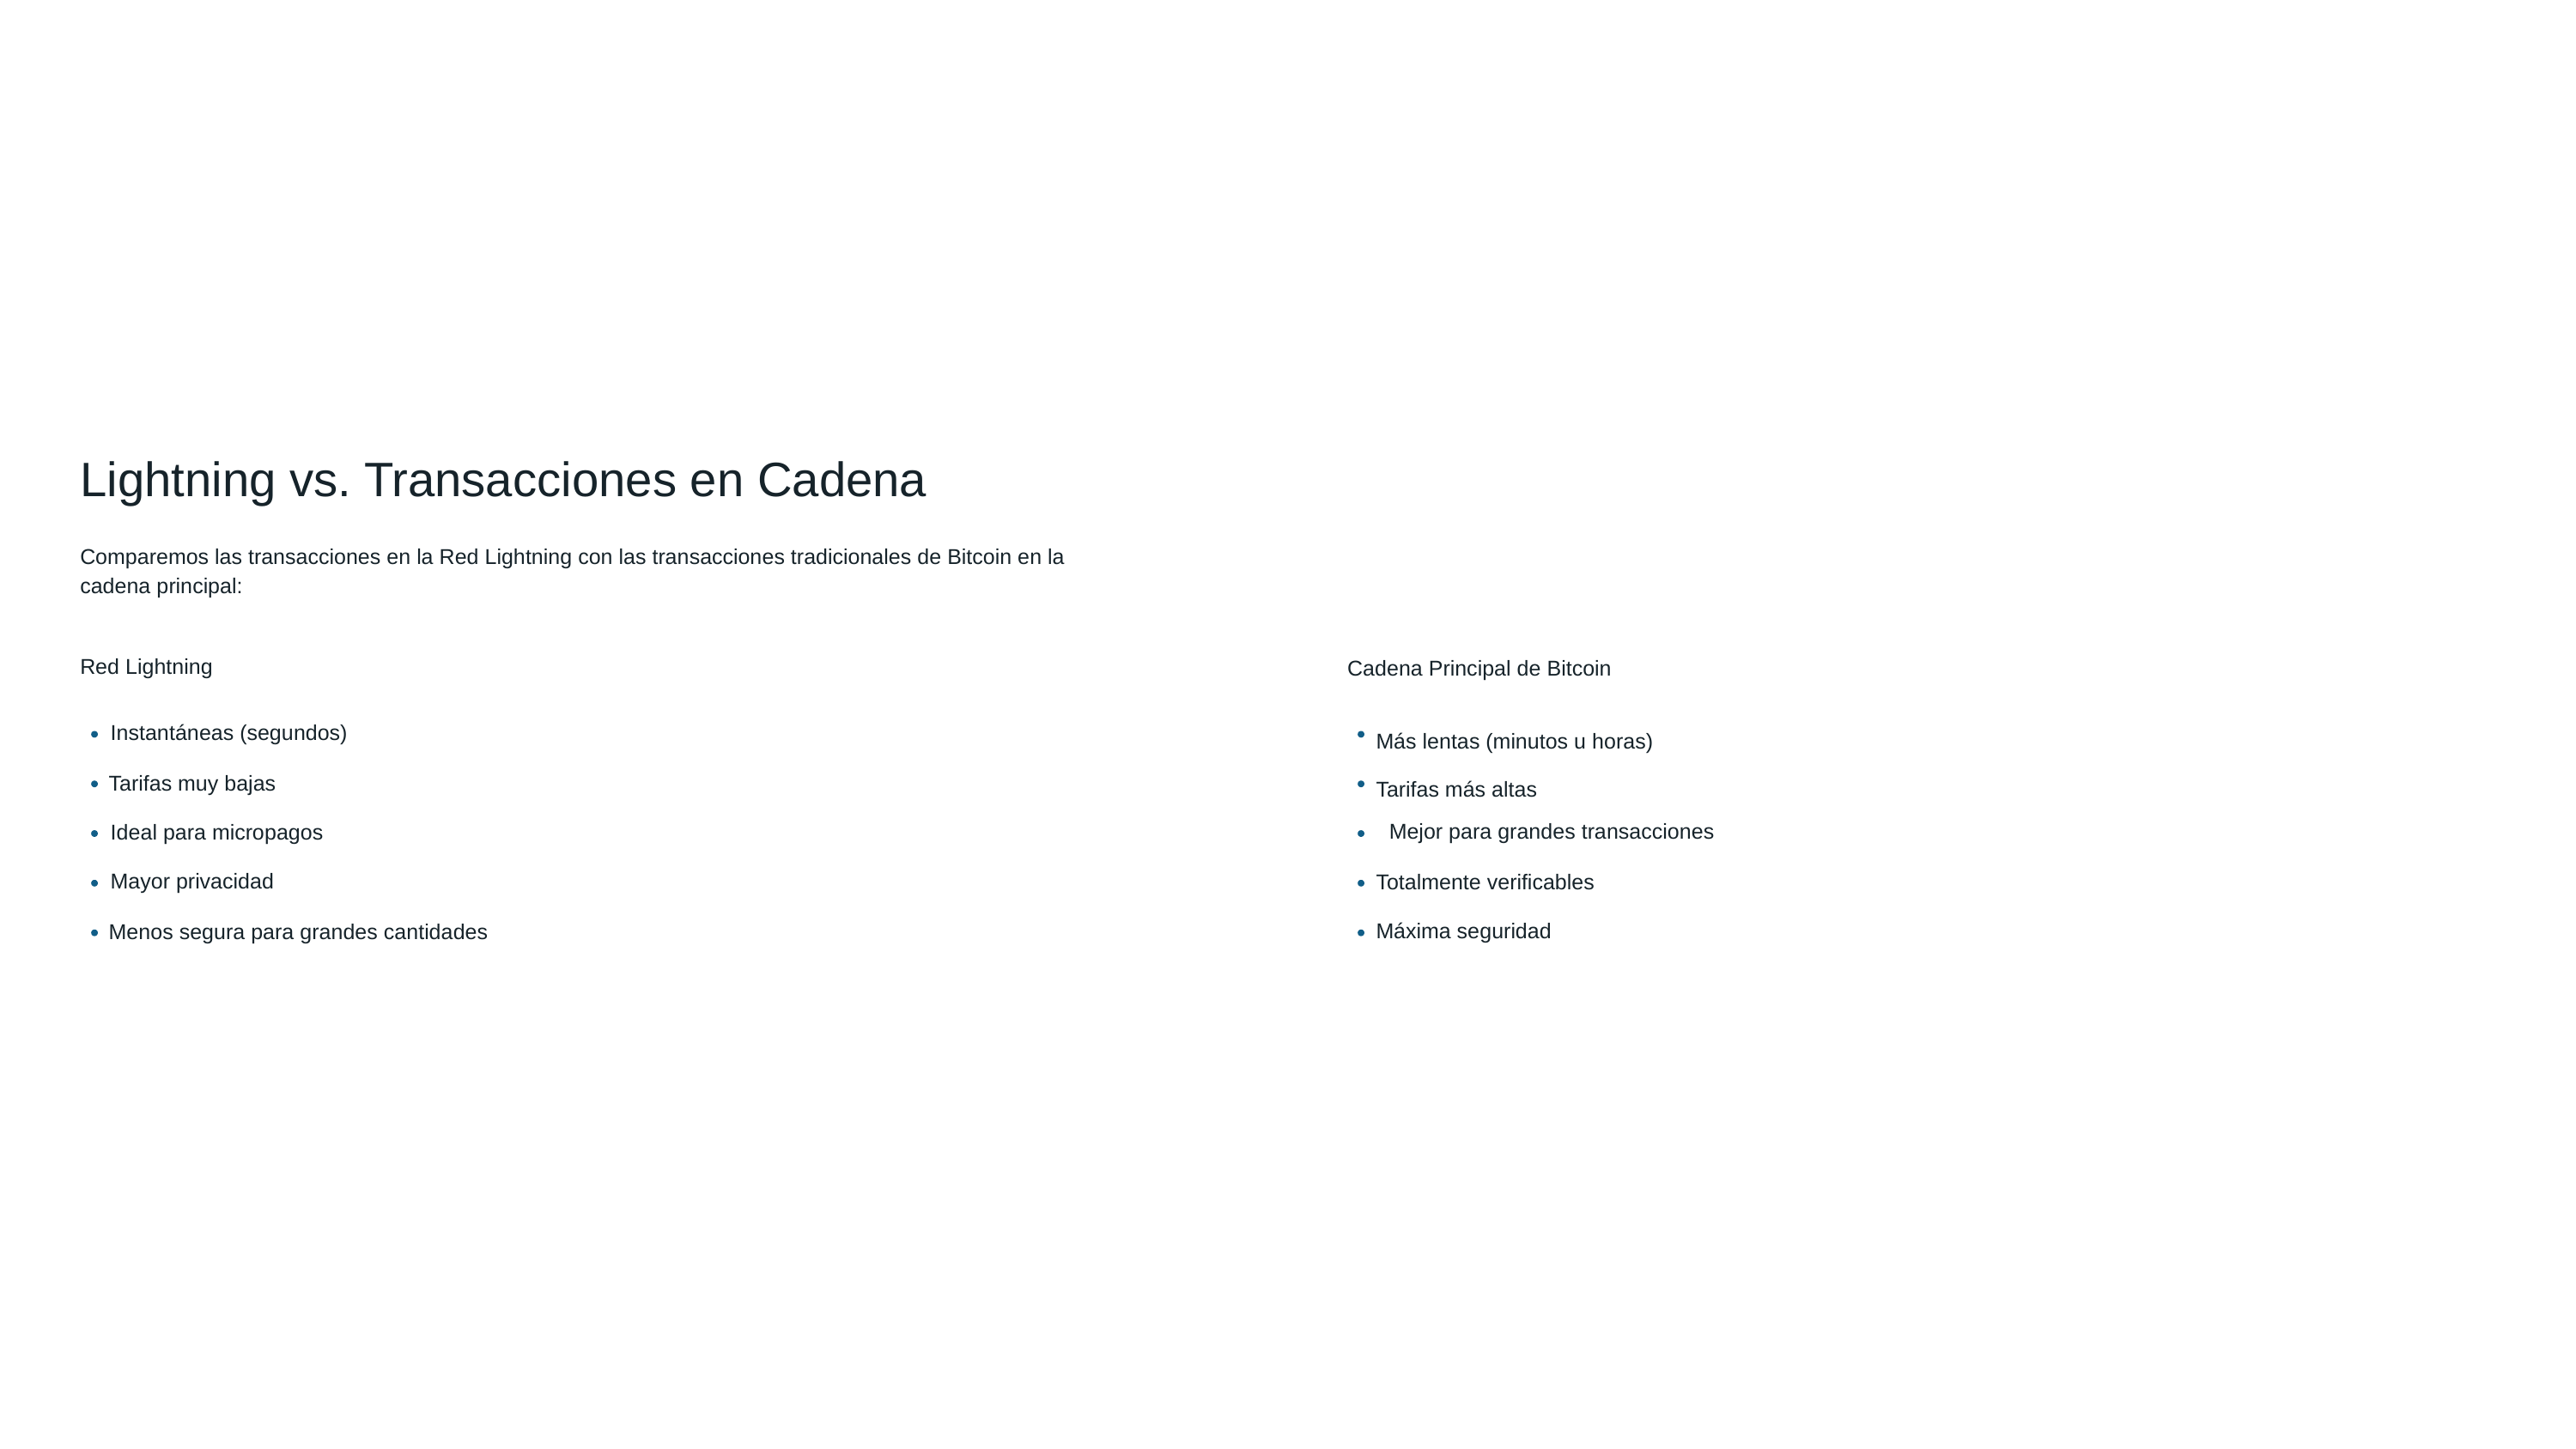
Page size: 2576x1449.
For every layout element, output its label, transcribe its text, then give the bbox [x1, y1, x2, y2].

text_box Cadena Principal de Bitcoin Más lentas (minutos u horas) Tarifas más altas Mejor para grandes transacciones Totalmente verificables Máxima seguridad [1347, 654, 1716, 946]
text_box Lightning vs. Transacciones en Cadena Comparemos las transacciones en la Red Lightning con las transacciones tradicionales de Bitcoin en la cadena principal: Red Lightning Instantáneas (segundos) Tarifas muy bajas Ideal para micropagos Mayor privacidad Menos segura para grandes cantidades [80, 448, 1073, 945]
